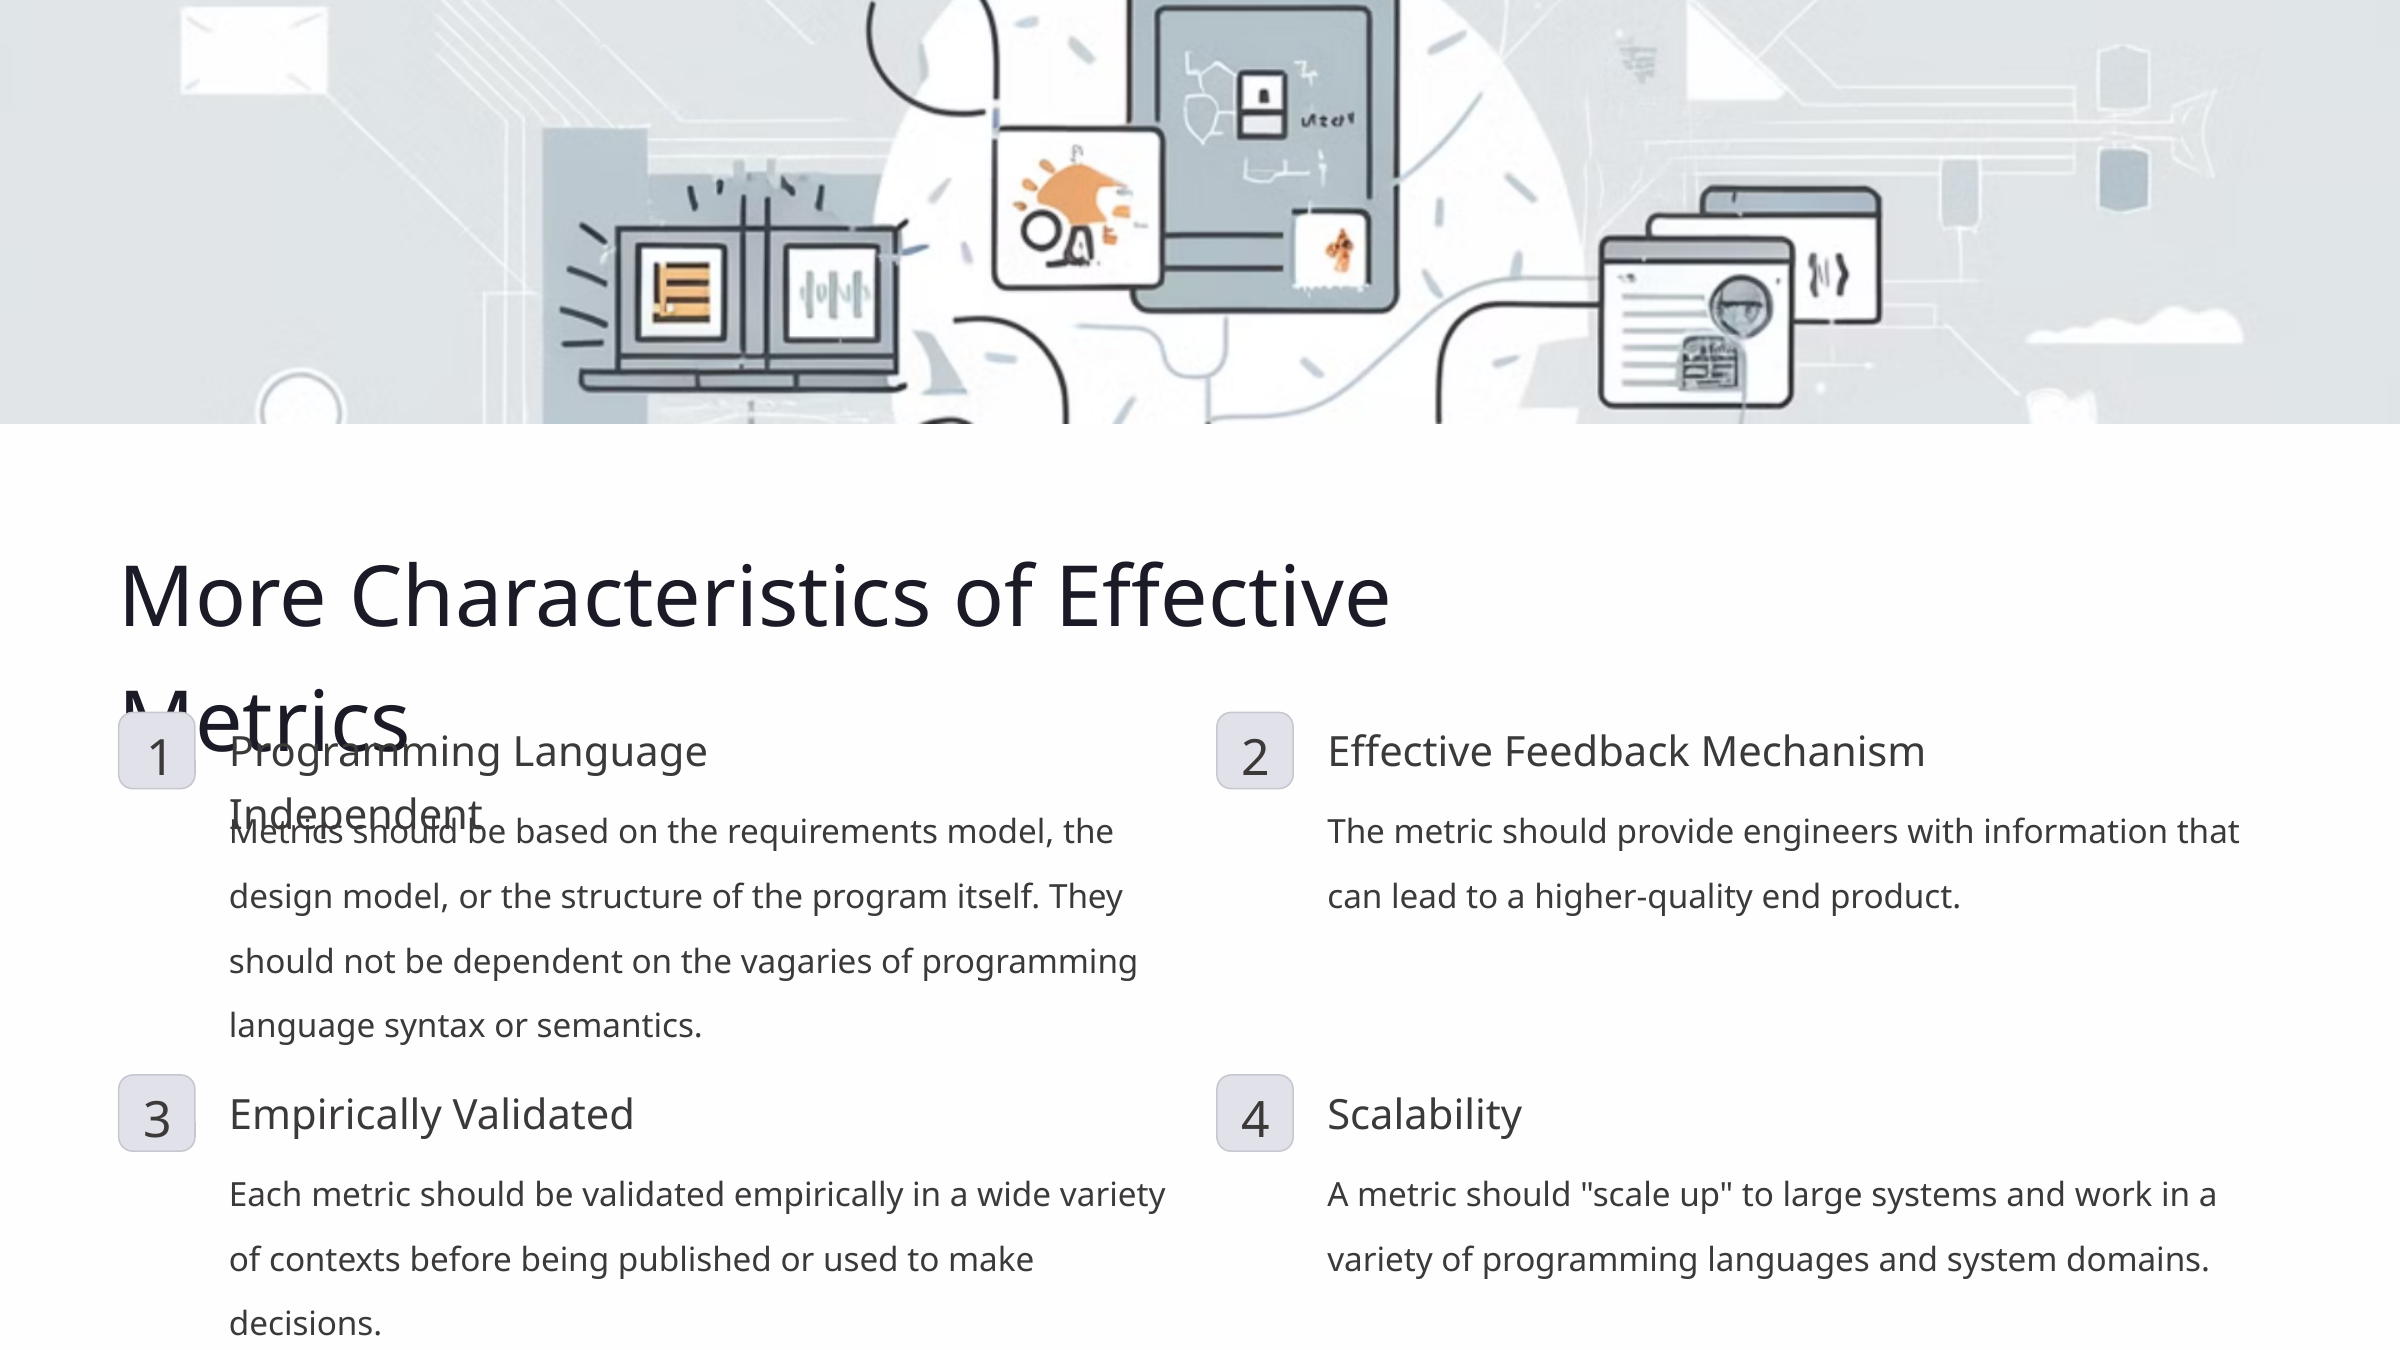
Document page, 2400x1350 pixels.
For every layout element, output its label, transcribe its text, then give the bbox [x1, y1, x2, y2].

text_box The metric should provide engineers with information that can lead to a higher-quality end product. [1327, 785, 2282, 895]
text_box Programming Language Independent [228, 712, 969, 766]
text_box 3 [143, 1087, 171, 1139]
text_box 2 [1241, 725, 1269, 776]
text_box [1216, 712, 1294, 789]
text_box Scalability [1327, 1074, 1752, 1128]
text_box Effective Feedback Mechanism [1327, 712, 1941, 766]
text_box Metrics should be based on the requirements model, the design model, or the structure of the program itself. They should not be dependent on the vagaries of programming language syntax or semantics. [229, 785, 1183, 1003]
text_box 1 [146, 725, 168, 776]
text_box Each metric should be validated empirically in a wide variety of contexts before being published or used to make decisions. [229, 1148, 1183, 1257]
text_box More Characteristics of Effective Metrics [118, 517, 1690, 624]
text_box [1216, 1074, 1294, 1152]
text_box A metric should "scale up" to large systems and work in a variety of programming languages and system domains. [1327, 1148, 2282, 1257]
text_box 4 [1241, 1087, 1269, 1139]
text_box Empirically Validated [229, 1074, 654, 1128]
picture [0, 0, 2400, 425]
text_box [118, 1074, 196, 1152]
text_box [118, 712, 196, 789]
